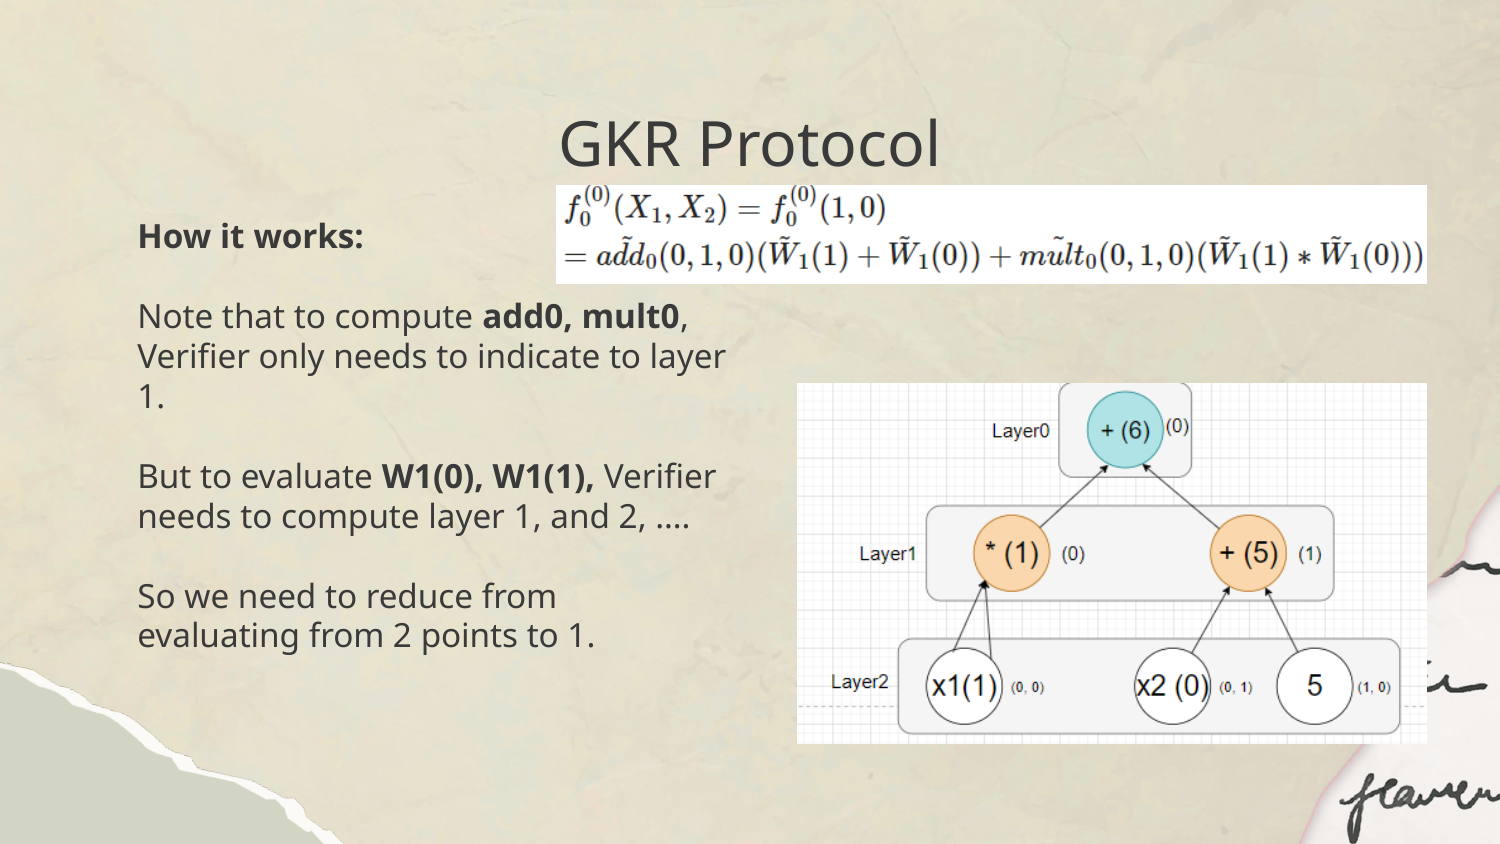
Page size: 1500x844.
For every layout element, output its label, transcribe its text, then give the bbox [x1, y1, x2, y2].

text_box How it works: Note that to compute add0, mult0, Verifier only needs to indicate to layer 1. But to evaluate W1(0), W1(1), Verifier needs to compute layer 1, and 2, …. So we need to reduce from evaluating from 2 points to 1. [122, 200, 744, 723]
picture [0, 0, 1500, 844]
title GKR Protocol [116, 88, 1383, 186]
